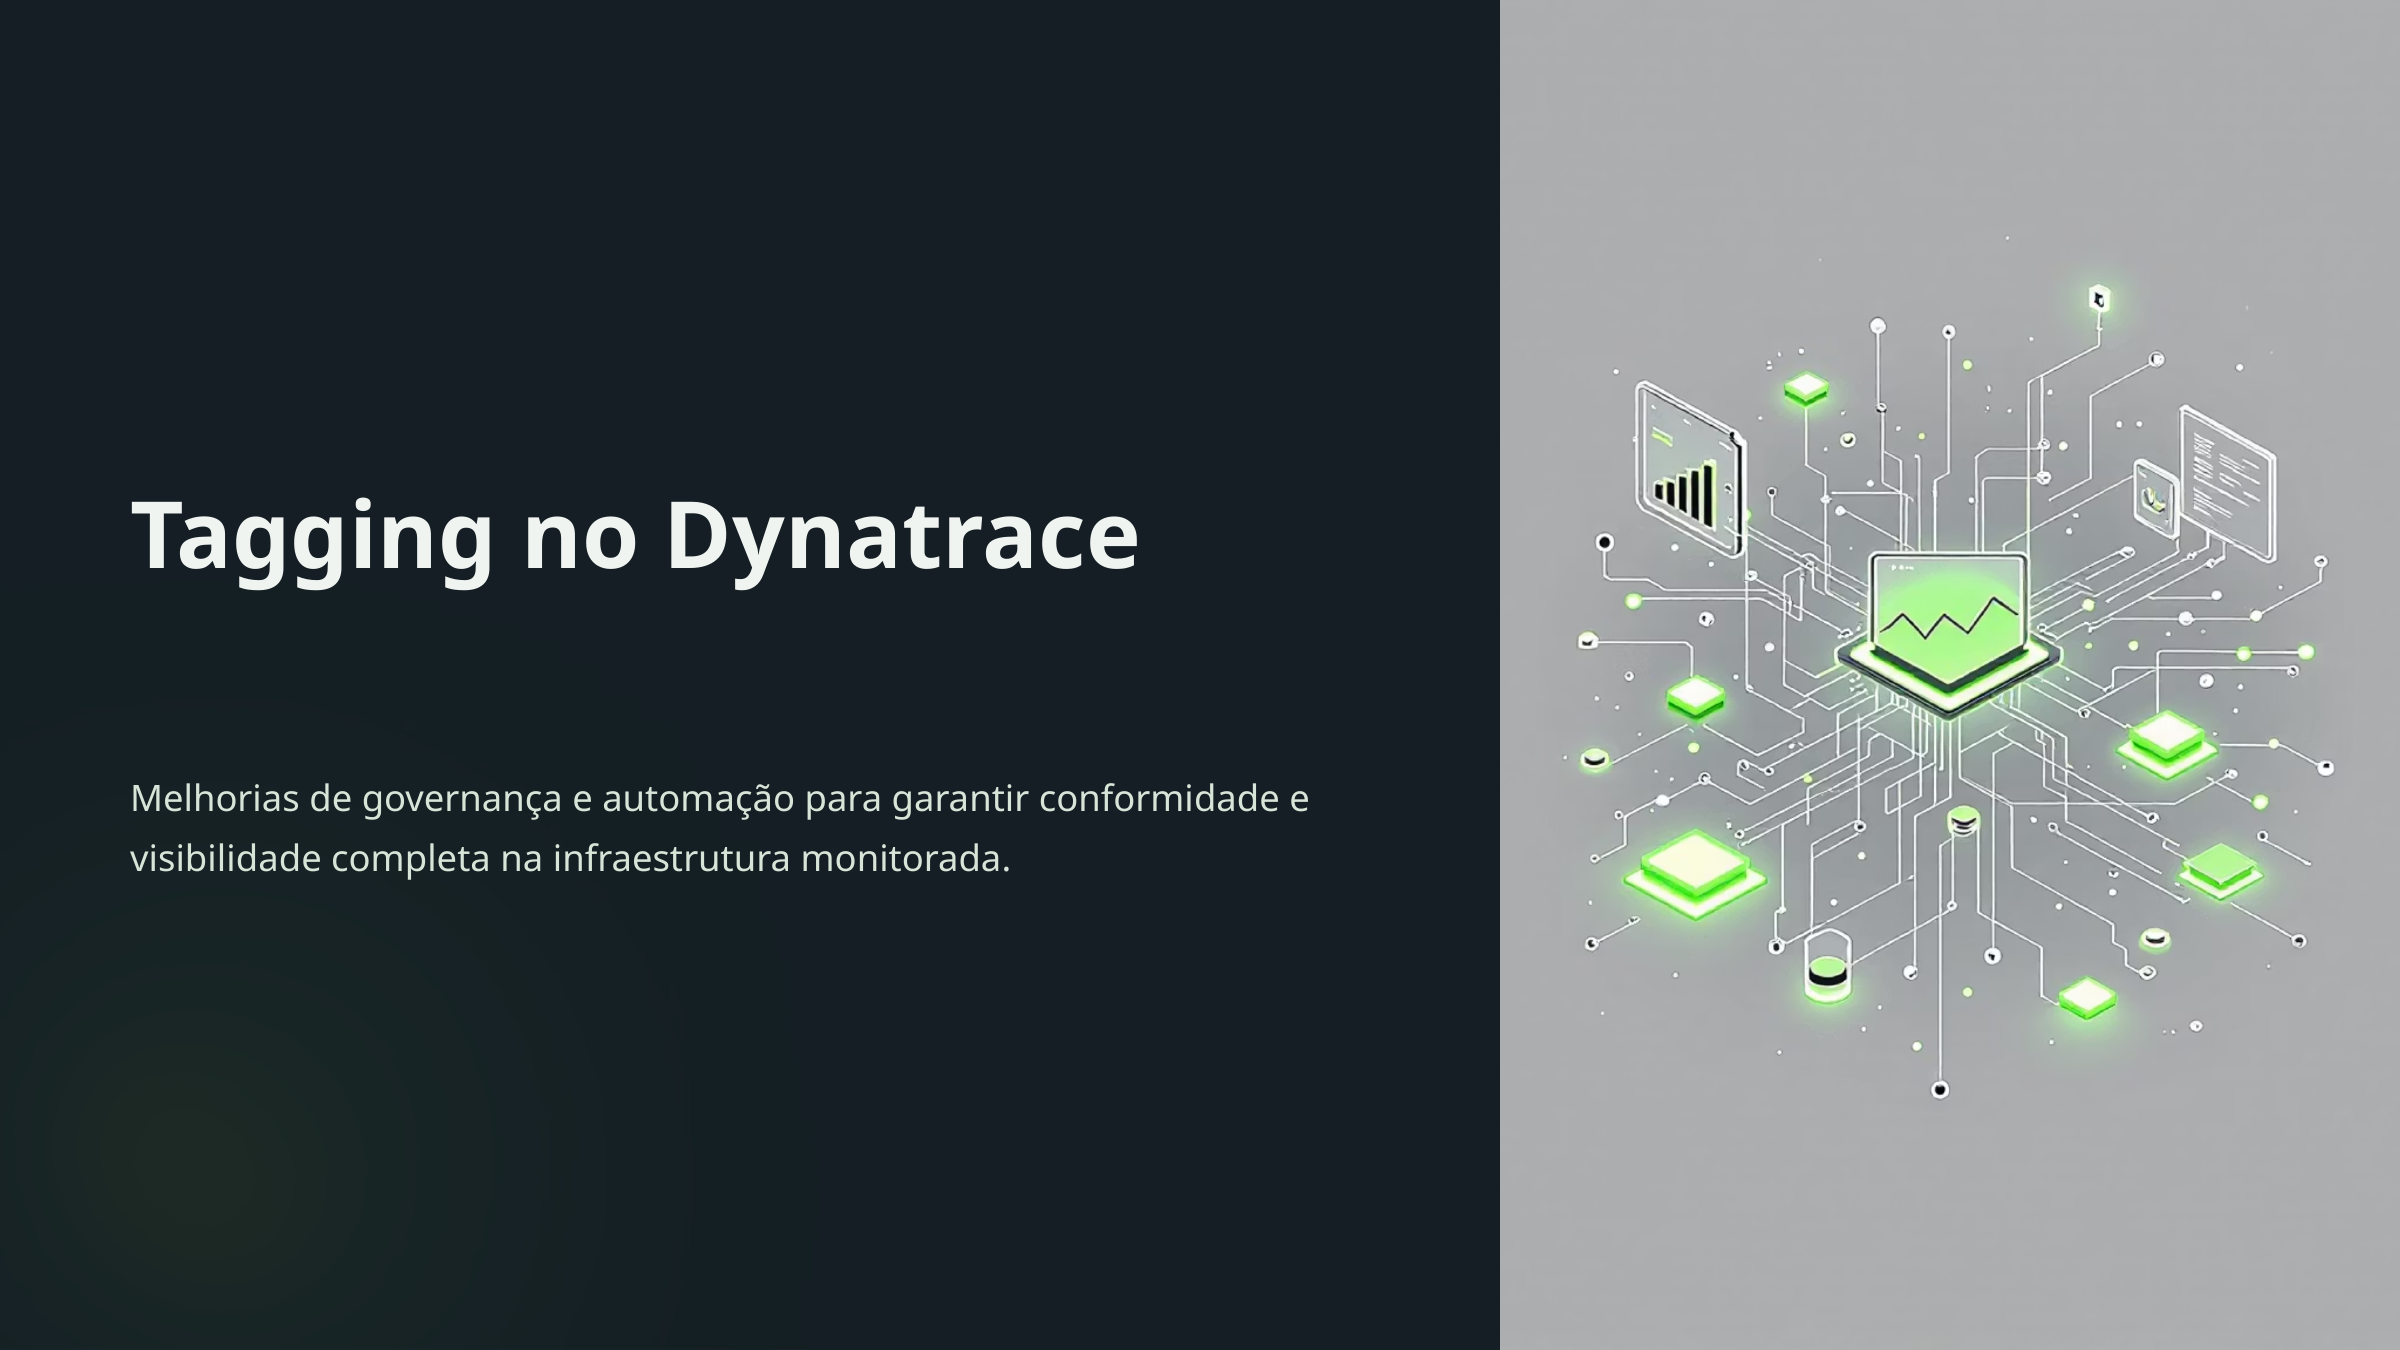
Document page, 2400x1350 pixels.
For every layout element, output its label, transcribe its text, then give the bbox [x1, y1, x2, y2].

text_box Melhorias de governança e automação para garantir conformidade e visibilidade completa na infraestrutura monitorada. [130, 759, 1370, 879]
text_box Tagging no Dynatrace [130, 471, 1370, 704]
picture [1499, 0, 2400, 1350]
